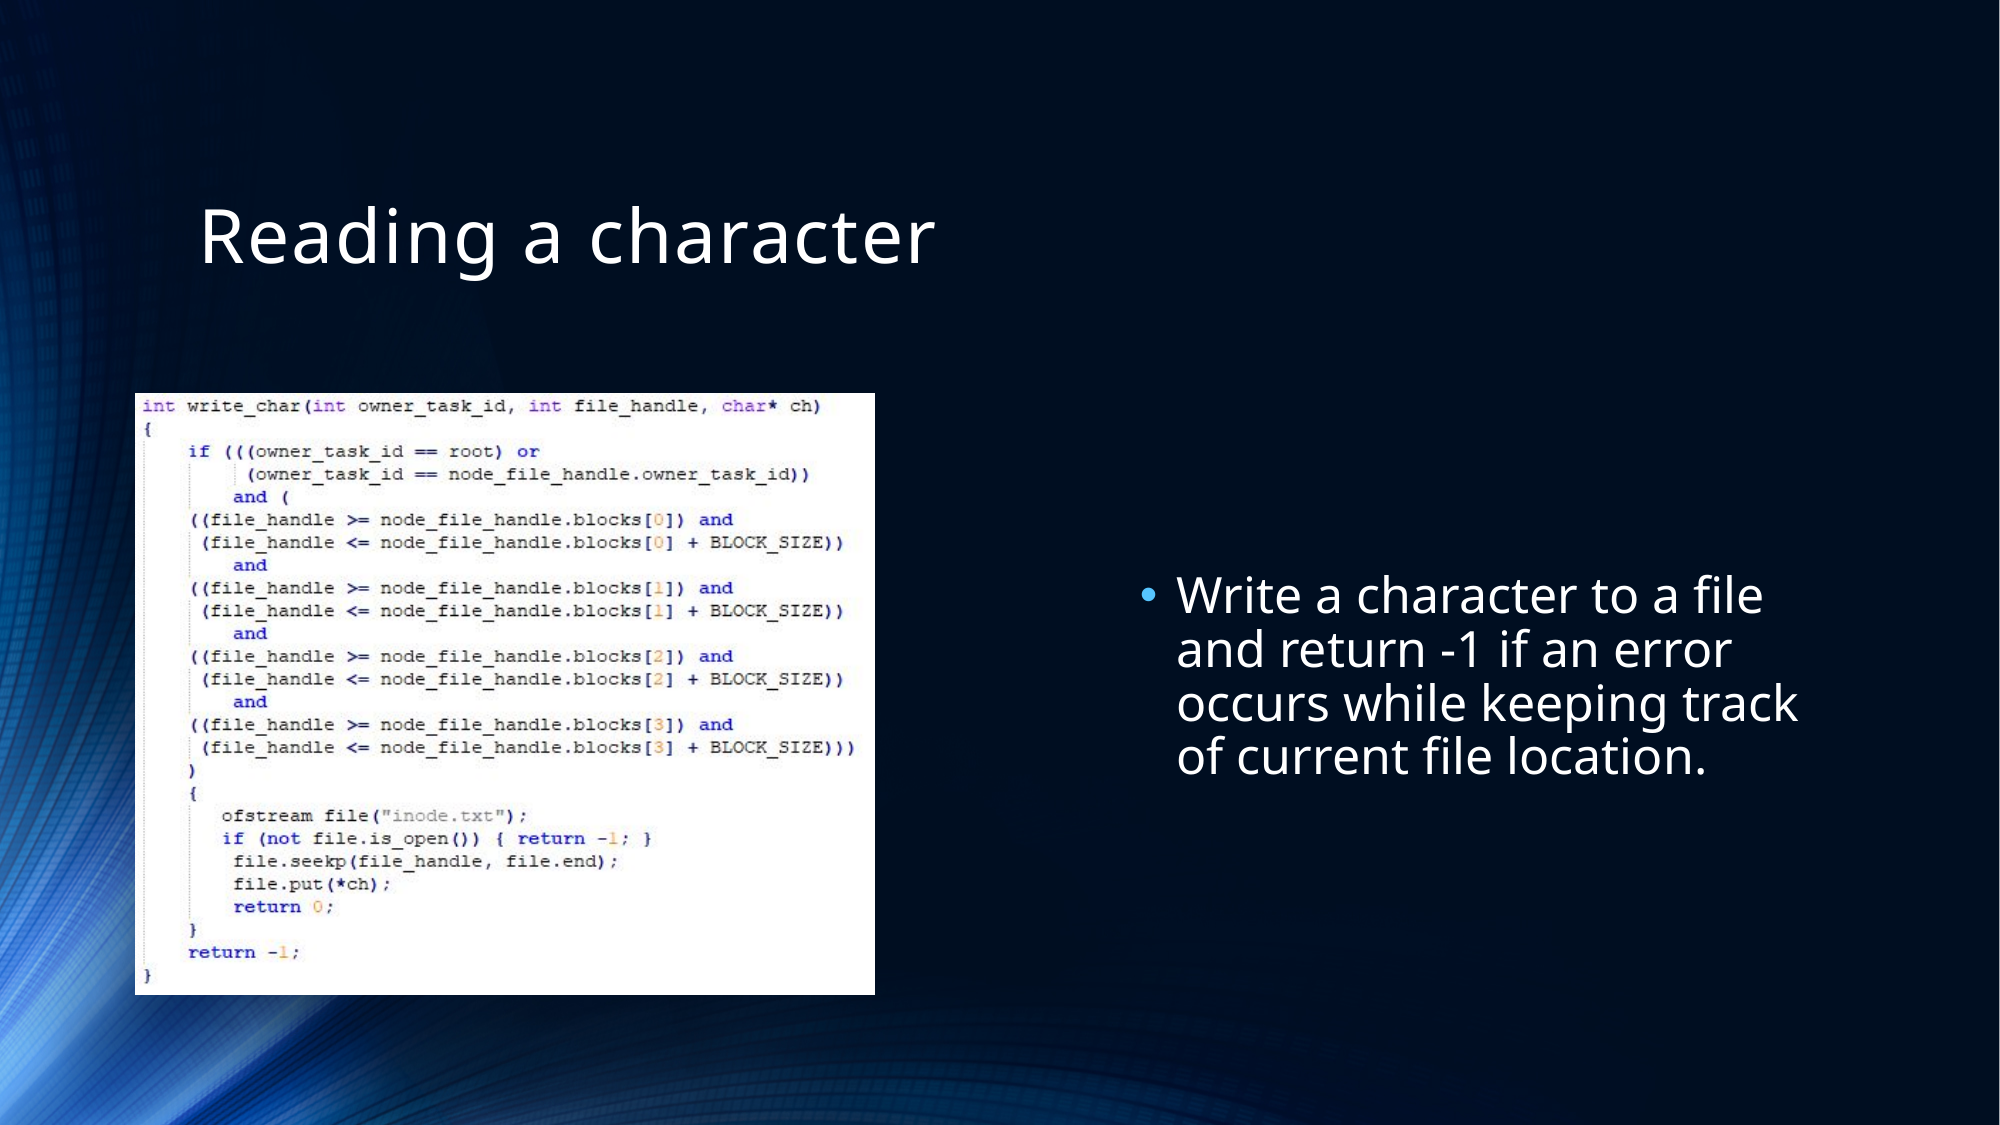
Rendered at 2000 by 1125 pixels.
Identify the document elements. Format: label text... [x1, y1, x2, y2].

title Reading a character [68, 62, 1069, 288]
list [135, 393, 875, 995]
list Write a character to a file and return -1 if an error occurs while keeping track of current file location. [1124, 562, 1850, 938]
picture [0, 0, 2000, 1125]
